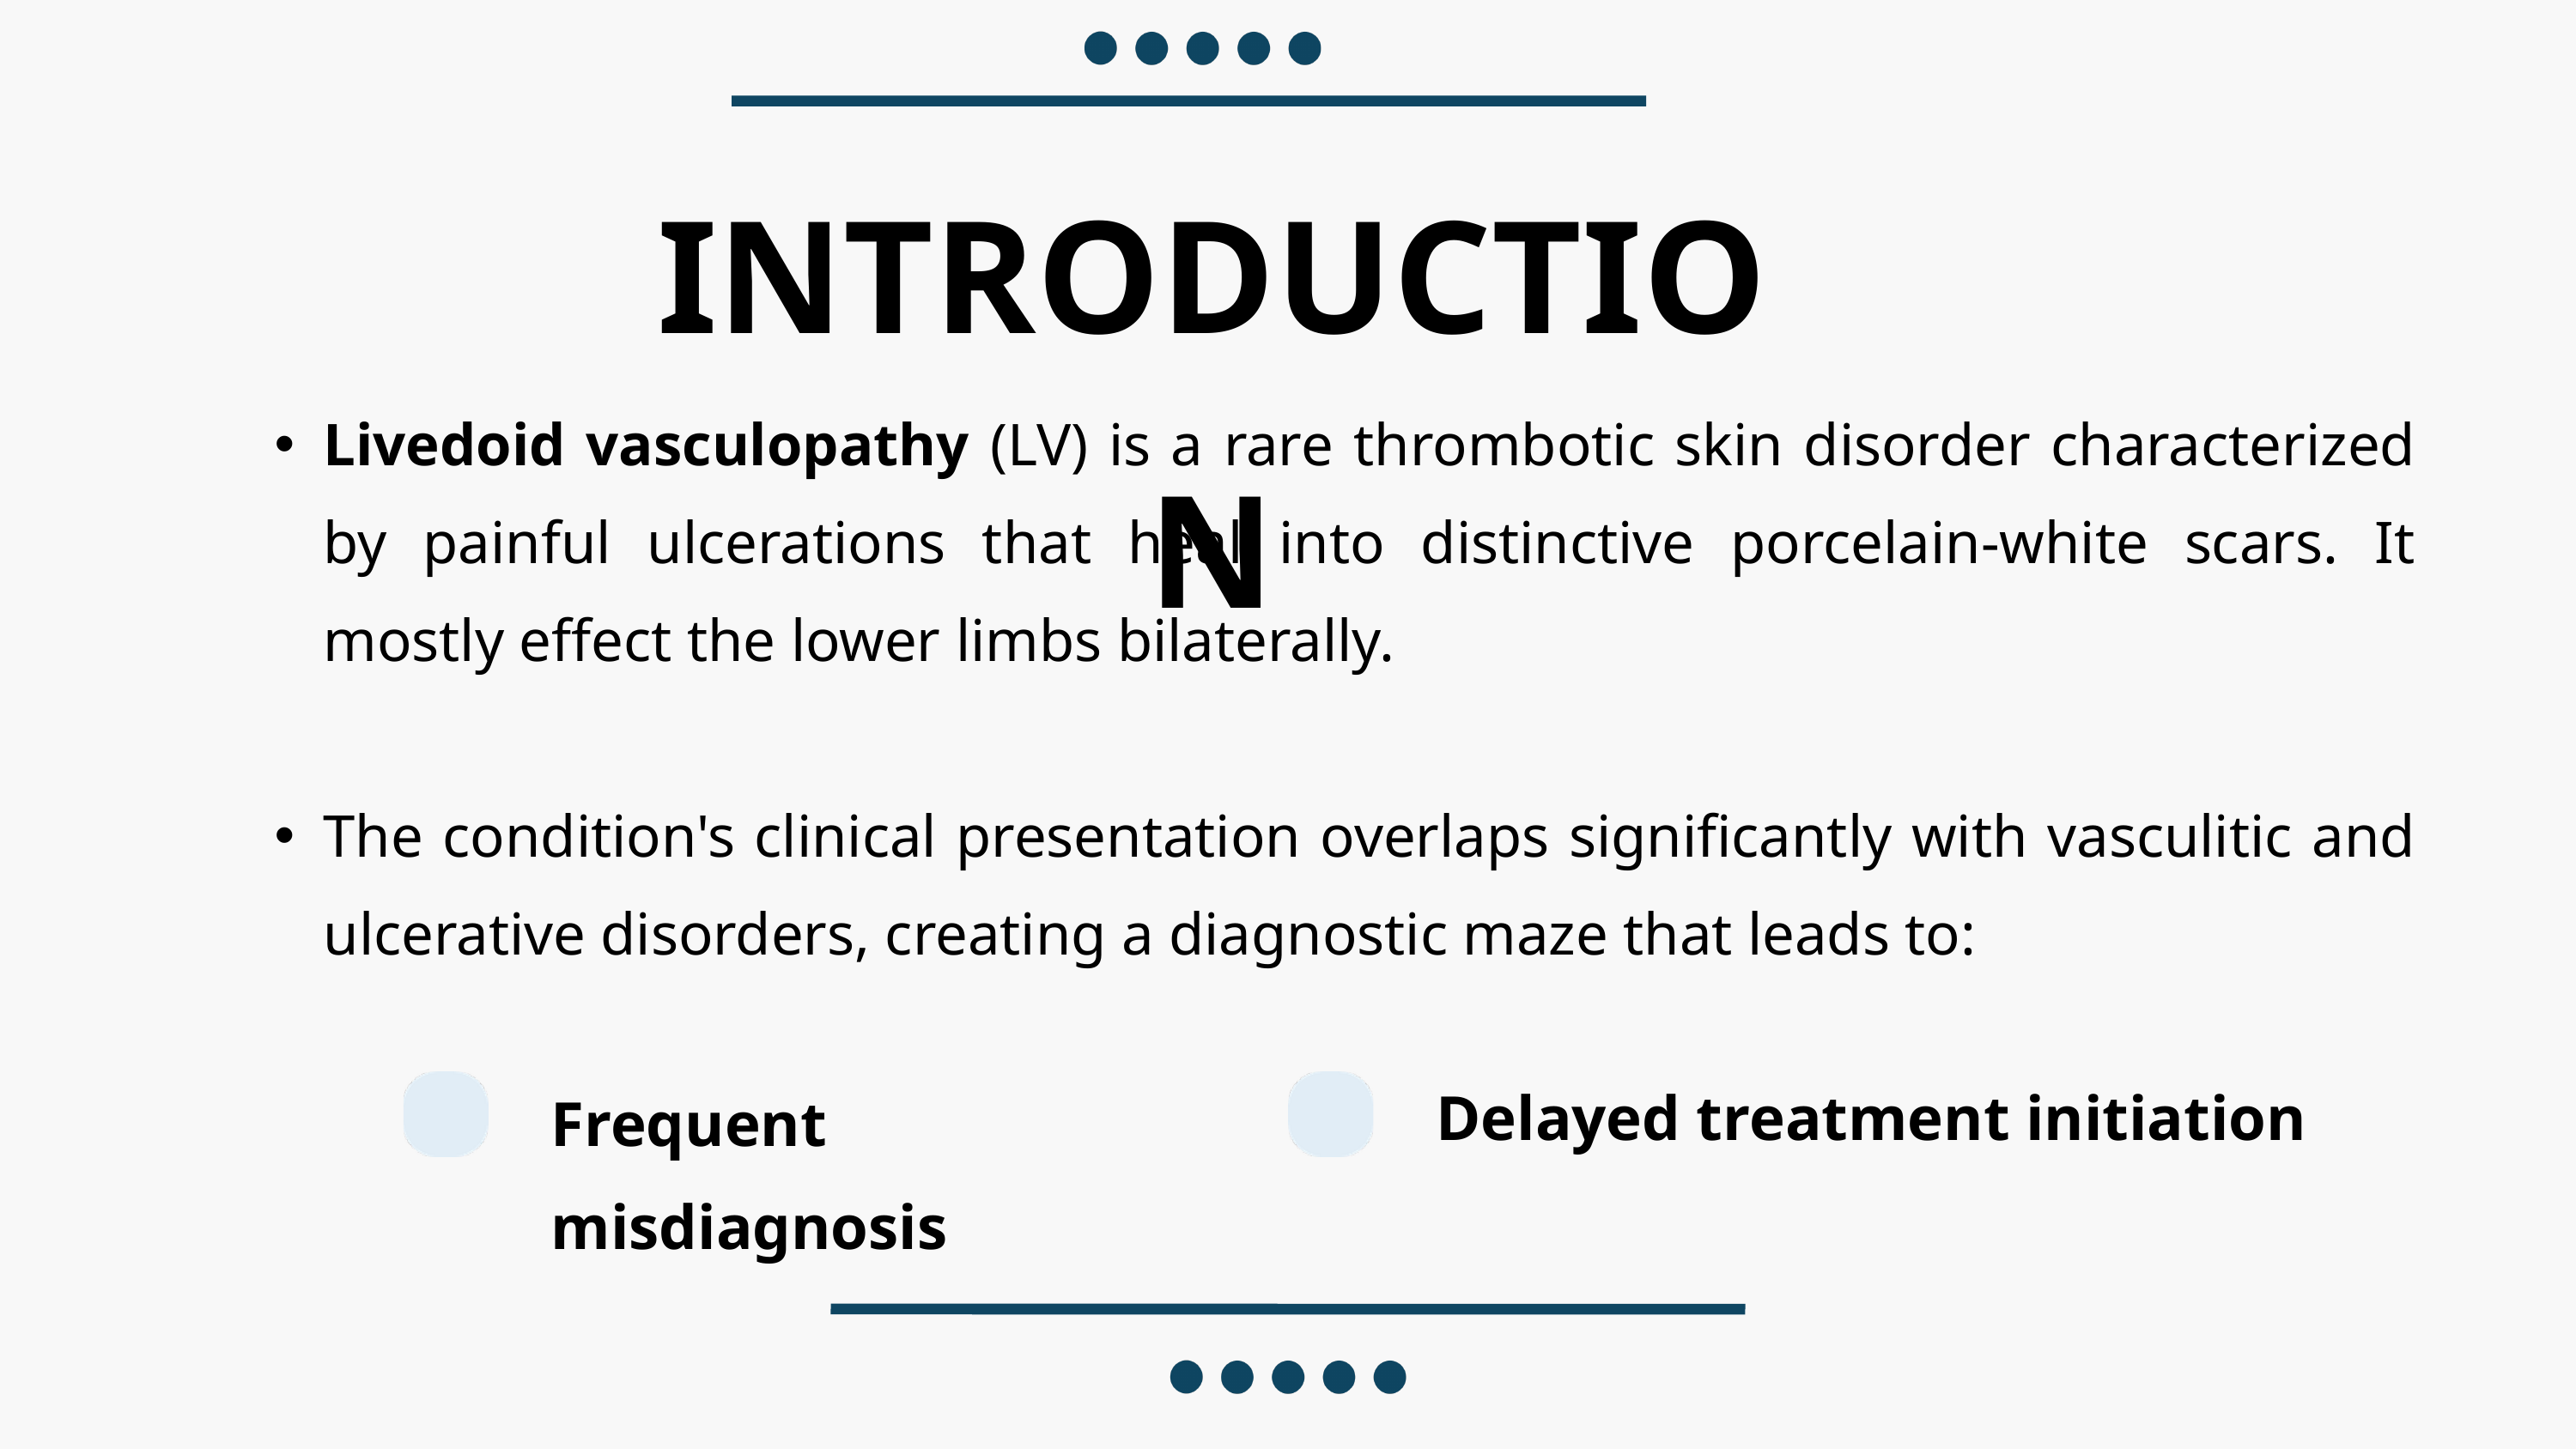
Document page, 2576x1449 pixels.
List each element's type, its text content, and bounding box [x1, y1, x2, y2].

text_box INTRODUCTION [603, 88, 1821, 640]
text_box [1288, 1071, 1374, 1157]
text_box Delayed treatment initiation [1436, 1048, 2447, 1153]
text_box Frequent misdiagnosis [550, 1054, 1212, 1262]
text_box [1170, 1359, 1406, 1395]
text_box [403, 1071, 489, 1157]
text_box [1084, 30, 1321, 66]
text_box Livedoid vasculopathy (LV) is a rare thrombotic skin disorder characterized by painful ulcerations that heal into distinctive porcelain-white scars. It mostly effect the lower limbs bilaterally. The condition's clinical presentation overlaps significantly with vasculitic and ulcerative disorders, creating a diagnostic maze that leads to: [225, 379, 2417, 967]
